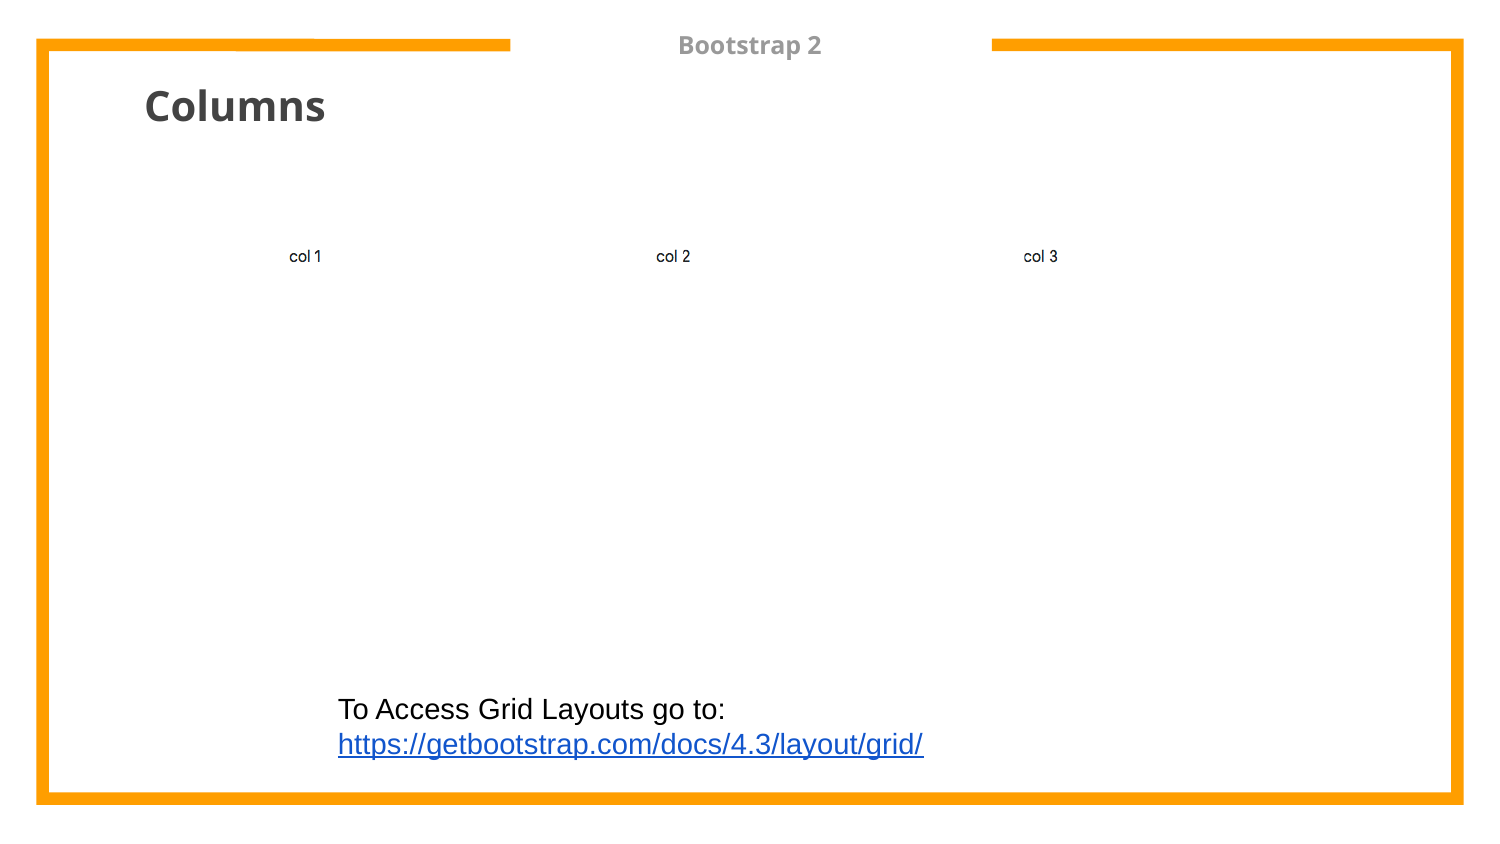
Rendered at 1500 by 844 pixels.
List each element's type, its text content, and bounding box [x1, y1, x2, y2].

picture [116, 246, 1422, 536]
text_box To Access Grid Layouts go to: https://getbootstrap.com/docs/4.3/layout/grid/ [322, 705, 1216, 781]
title Bootstrap 2 [531, 15, 969, 136]
list Columns [129, 64, 1398, 186]
